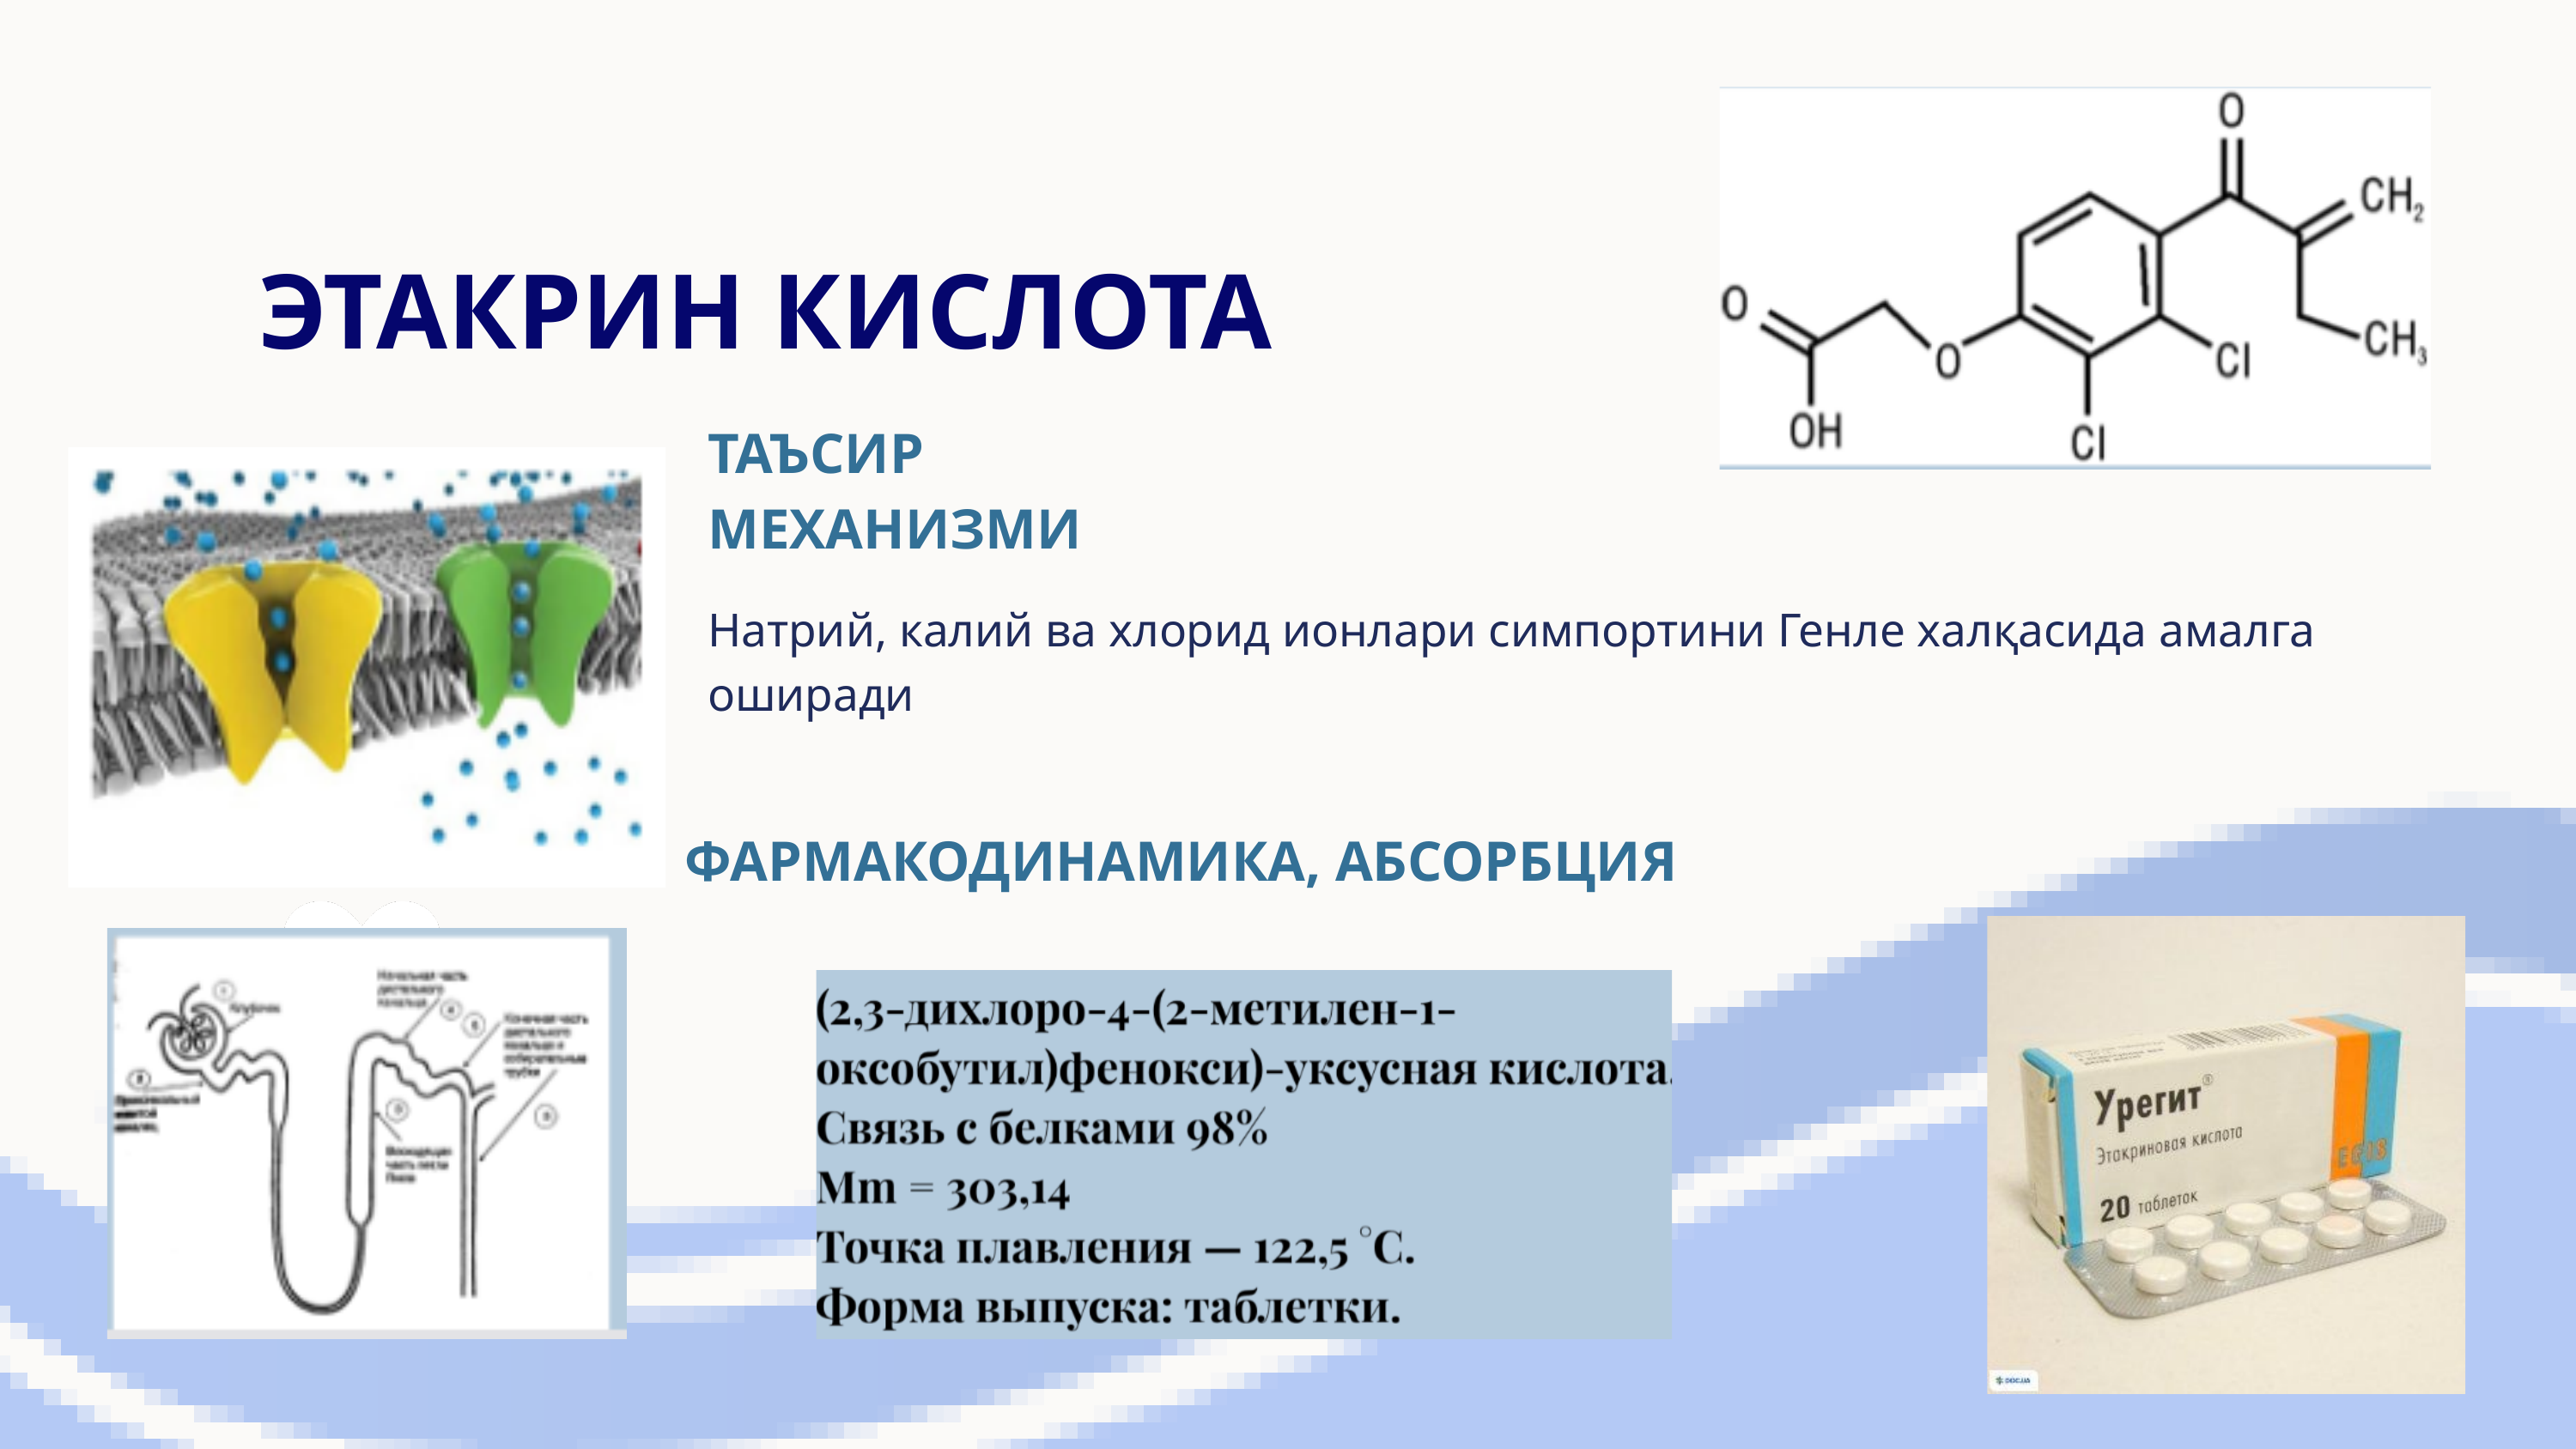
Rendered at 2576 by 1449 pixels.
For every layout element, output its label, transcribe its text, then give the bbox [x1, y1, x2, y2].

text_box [216, 480, 493, 756]
text_box [283, 894, 451, 928]
text_box [1987, 916, 2466, 1394]
text_box ТАЪСИР МЕХАНИЗМИ [708, 407, 1311, 561]
text_box [816, 970, 1673, 1339]
text_box [106, 928, 627, 1339]
text_box [1719, 87, 2432, 470]
text_box ЭТАКРИН КИСЛОТА [258, 225, 1385, 370]
text_box ФАРМАКОДИНАМИКА, АБСОРБЦИЯ [684, 815, 1851, 892]
text_box Натрий, калий ва хлорид ионлари симпортини Генле халқасида амалга оширади [708, 592, 2323, 720]
text_box [0, 791, 2576, 1449]
text_box [68, 447, 666, 888]
